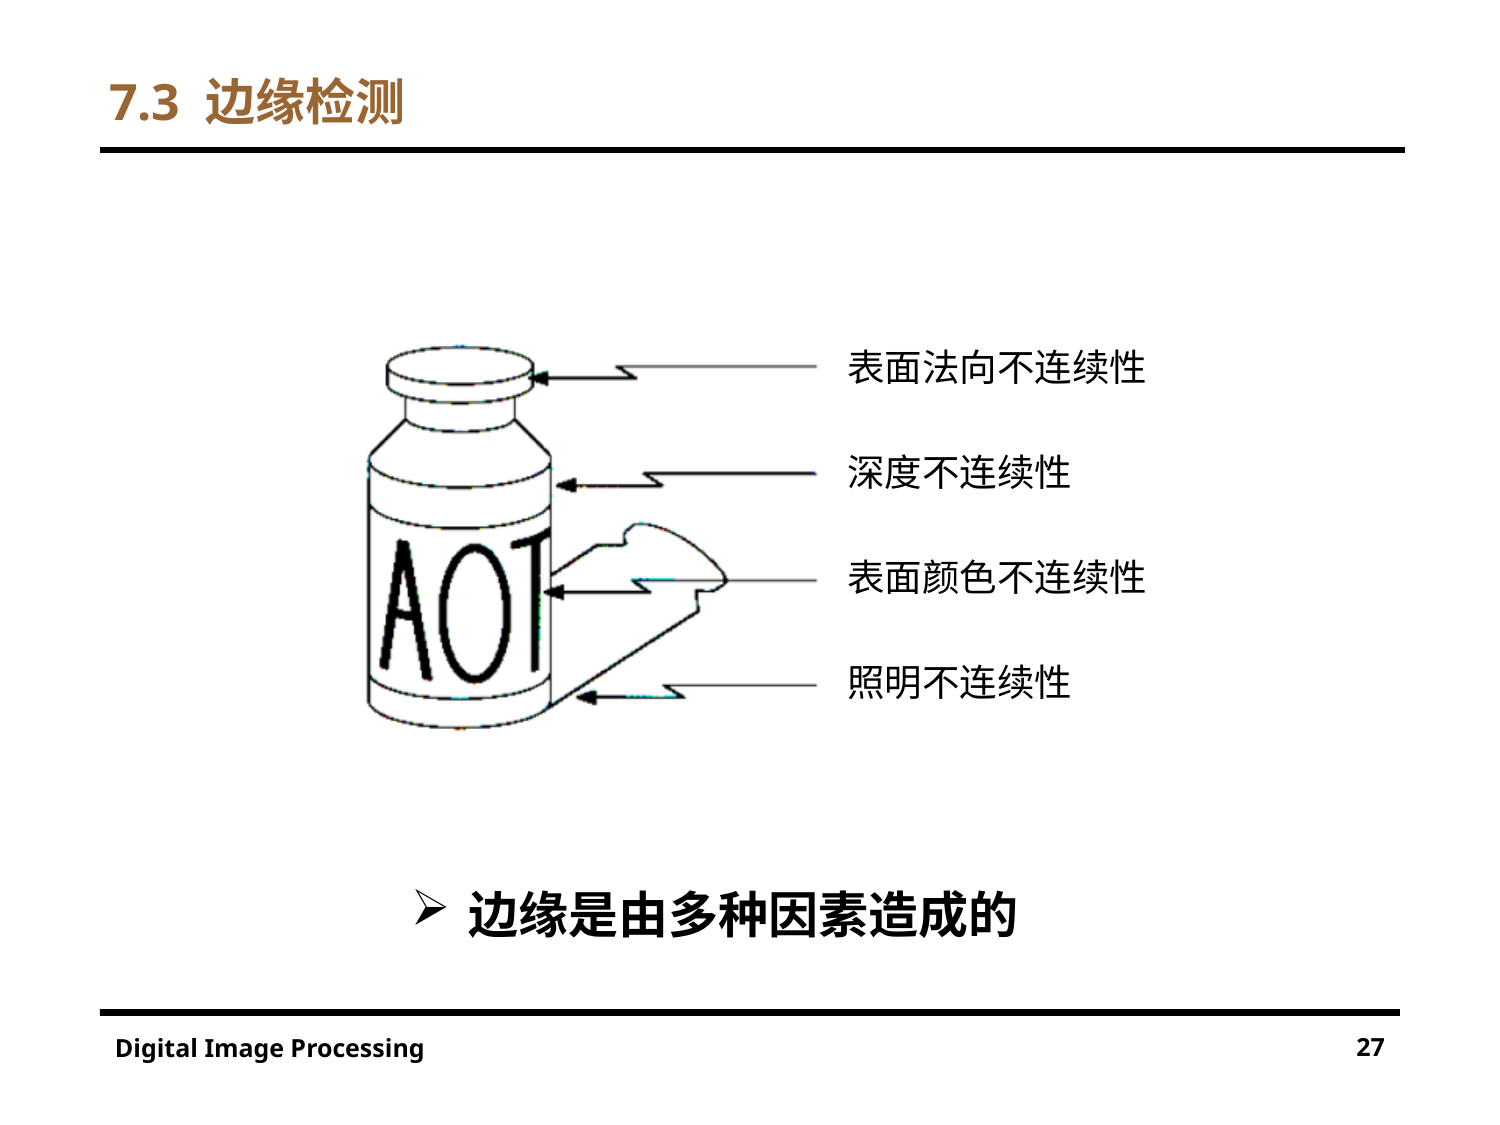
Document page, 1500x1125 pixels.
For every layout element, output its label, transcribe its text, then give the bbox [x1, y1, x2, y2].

text_box 表面法向不连续性 深度不连续性 表面颜色不连续性 照明不连续性 [832, 336, 1273, 711]
title 7.3 边缘检测 [93, 49, 1407, 138]
picture [206, 290, 829, 798]
slide_number Digital Image Processing [99, 1025, 650, 1104]
text_box 边缘是由多种因素造成的 [397, 875, 1400, 951]
slide_number 27 [1074, 1024, 1400, 1103]
